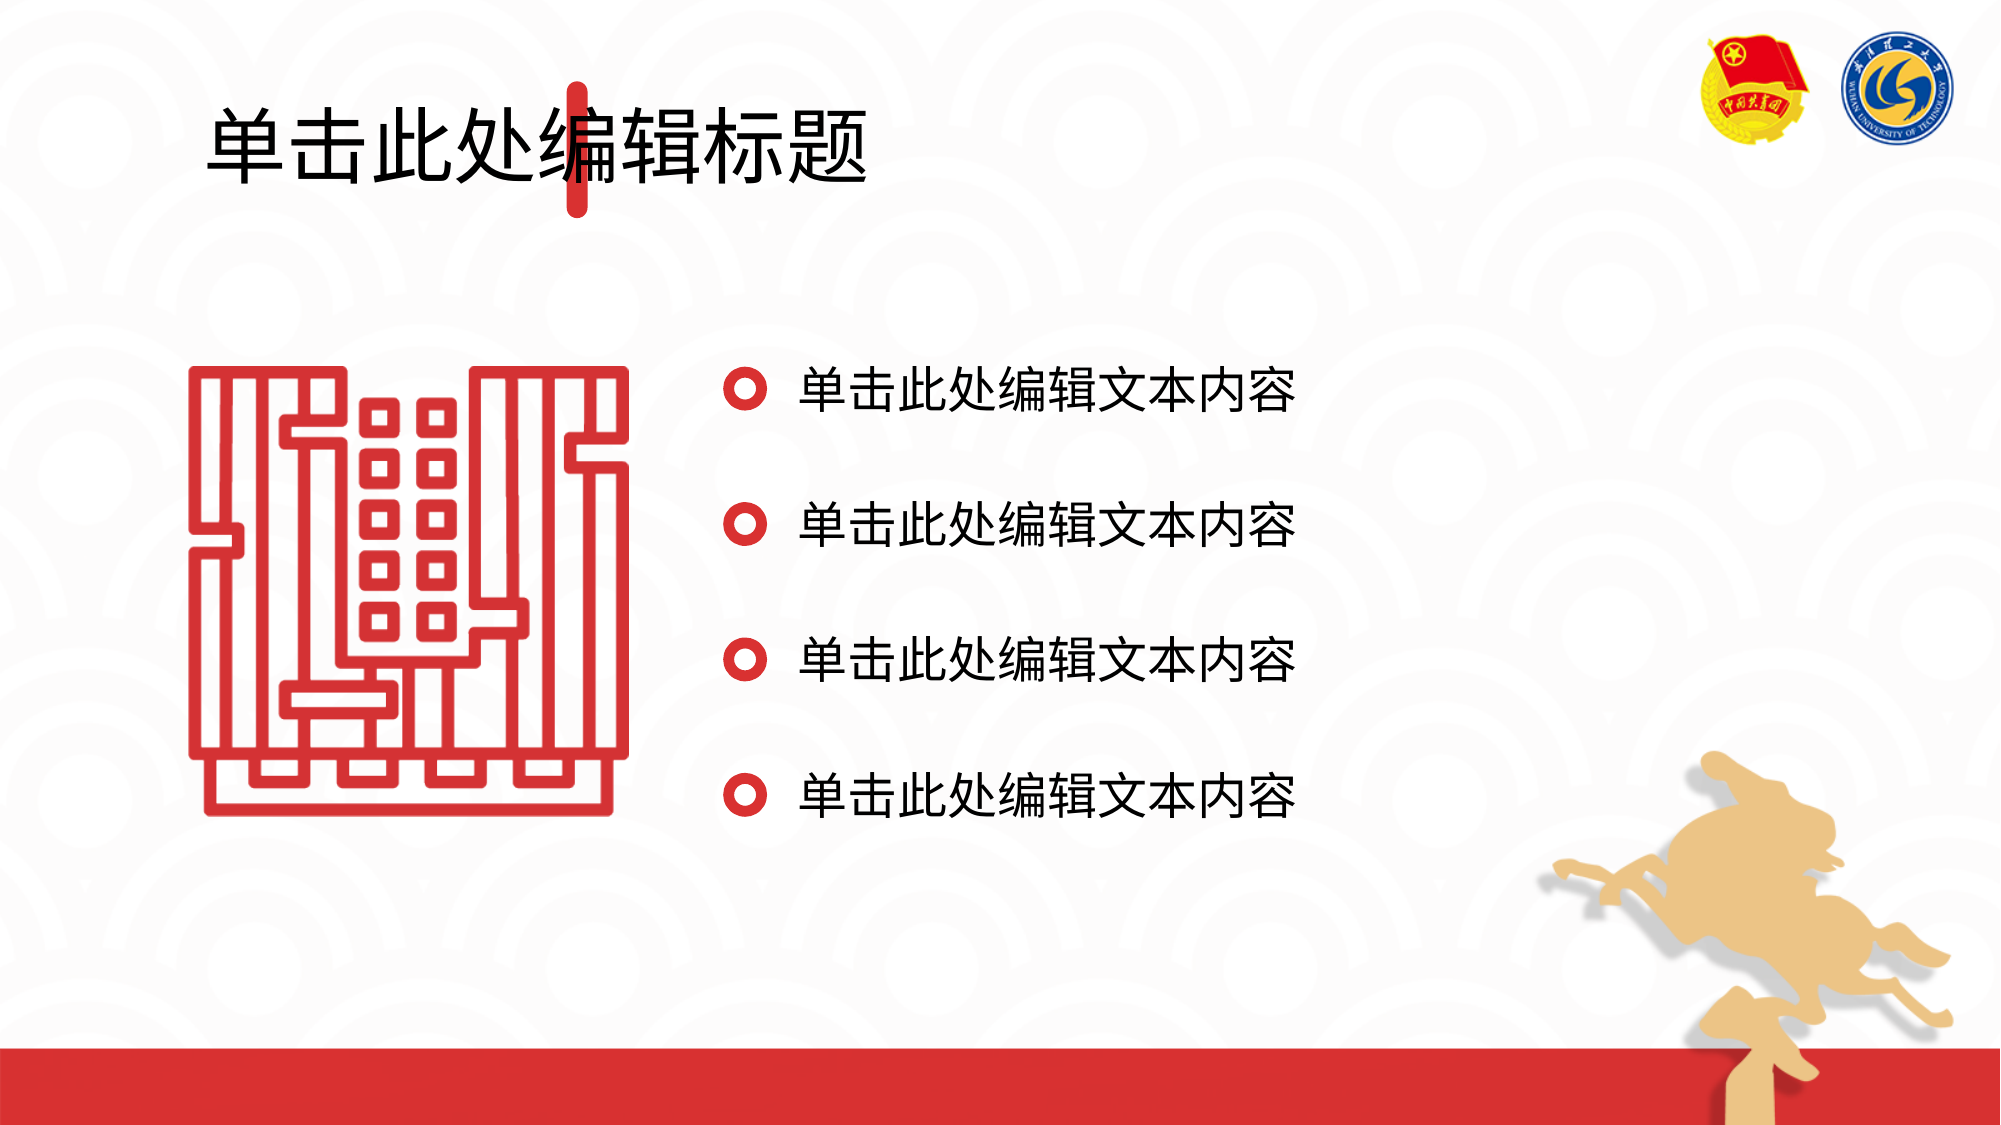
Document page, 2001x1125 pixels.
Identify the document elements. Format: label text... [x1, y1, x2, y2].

picture [0, 0, 2000, 1125]
text_box 单击此处编辑文本内容 [782, 756, 1841, 832]
text_box [722, 771, 769, 818]
text_box 单击此处编辑文本内容 [782, 621, 1841, 697]
title 单击此处编辑标题 [188, 76, 1914, 225]
text_box [722, 365, 769, 412]
text_box [722, 501, 769, 548]
text_box 单击此处编辑文本内容 [782, 486, 1841, 561]
text_box 单击此处编辑文本内容 [782, 350, 1841, 426]
text_box [722, 636, 769, 683]
